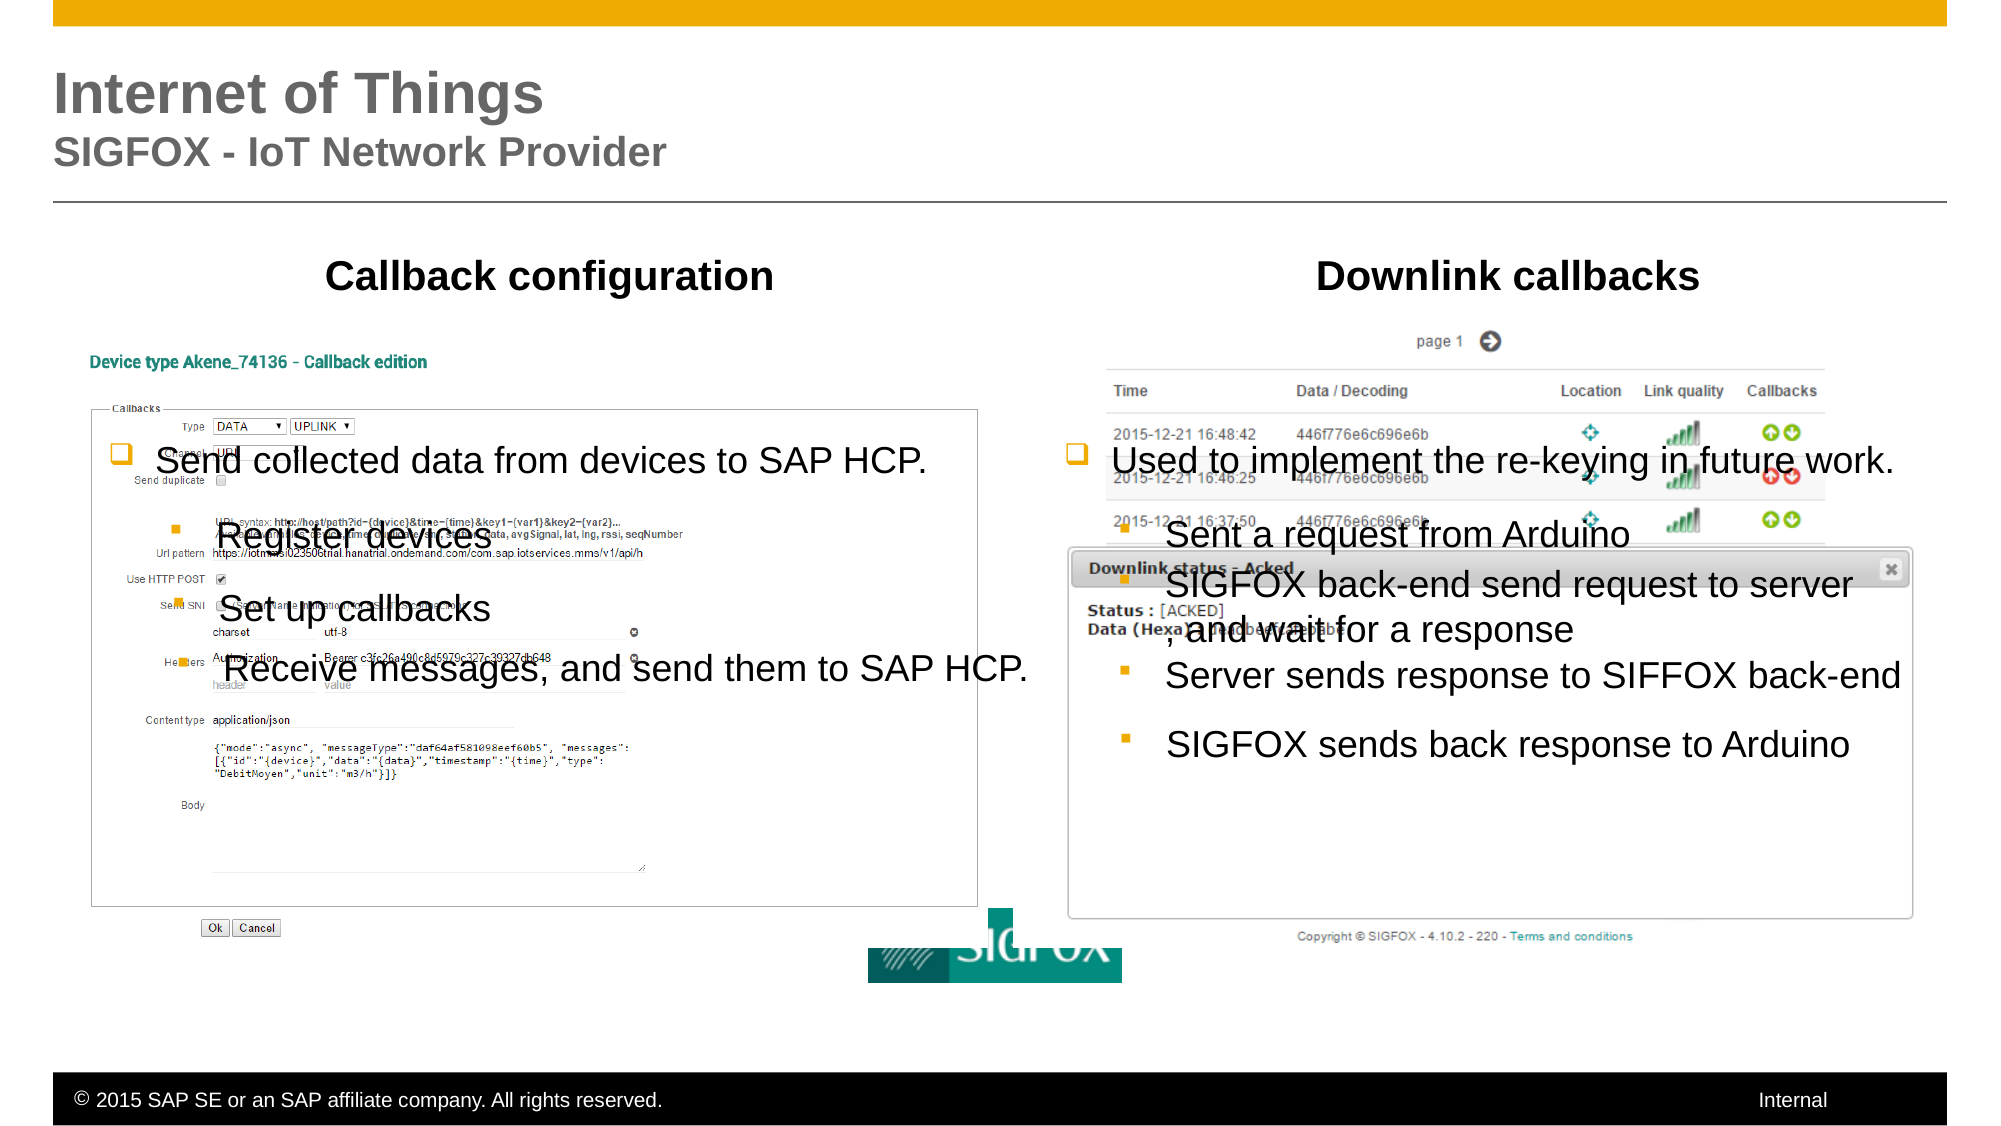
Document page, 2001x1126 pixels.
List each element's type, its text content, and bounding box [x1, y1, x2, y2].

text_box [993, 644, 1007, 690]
title Internet of Things SIGFOX - IoT Network Provider [53, 53, 1947, 178]
list Downlink callbacks [1243, 249, 1773, 321]
list Callback configuration [274, 249, 825, 339]
picture [84, 322, 1948, 983]
